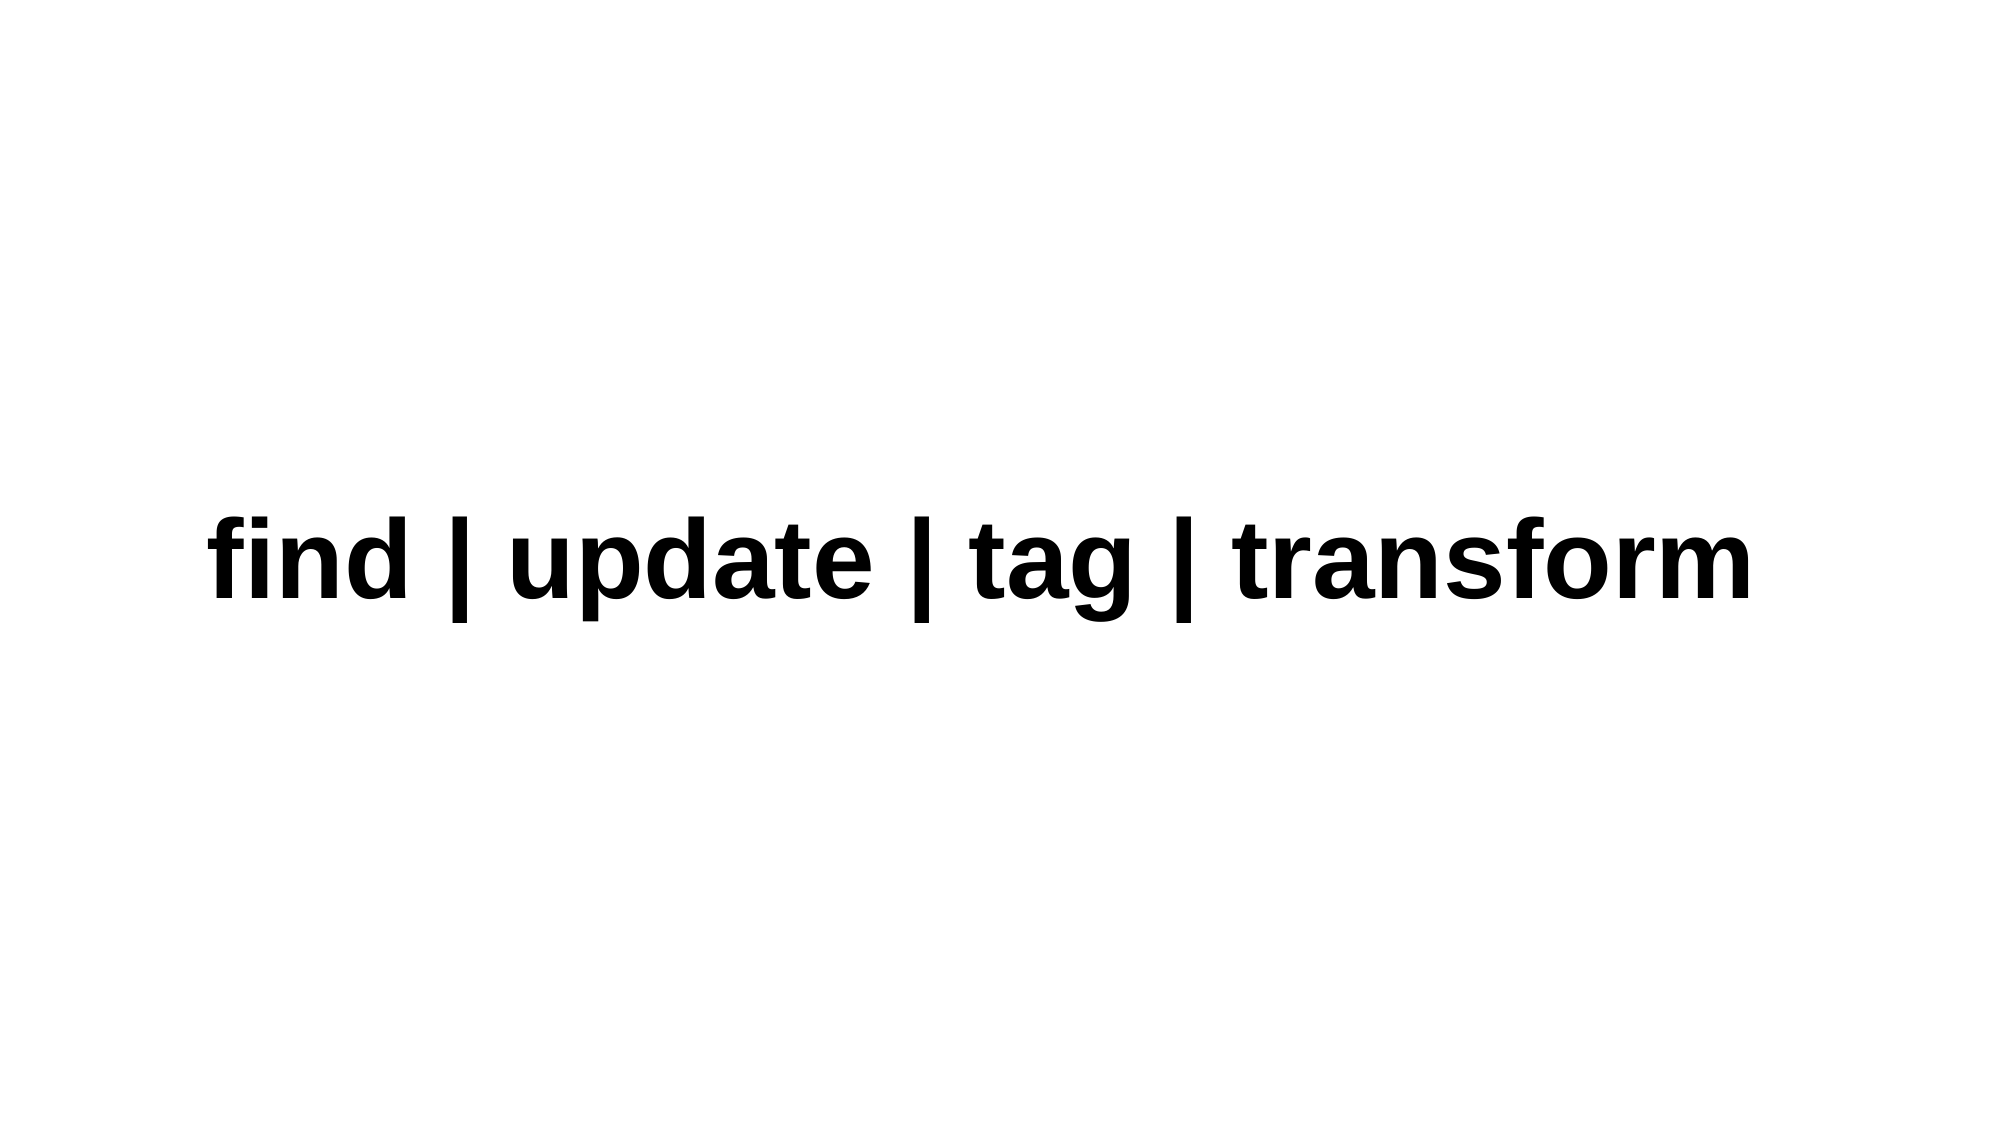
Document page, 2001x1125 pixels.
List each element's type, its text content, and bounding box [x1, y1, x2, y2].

title find | update | tag | transform [58, 453, 1938, 672]
